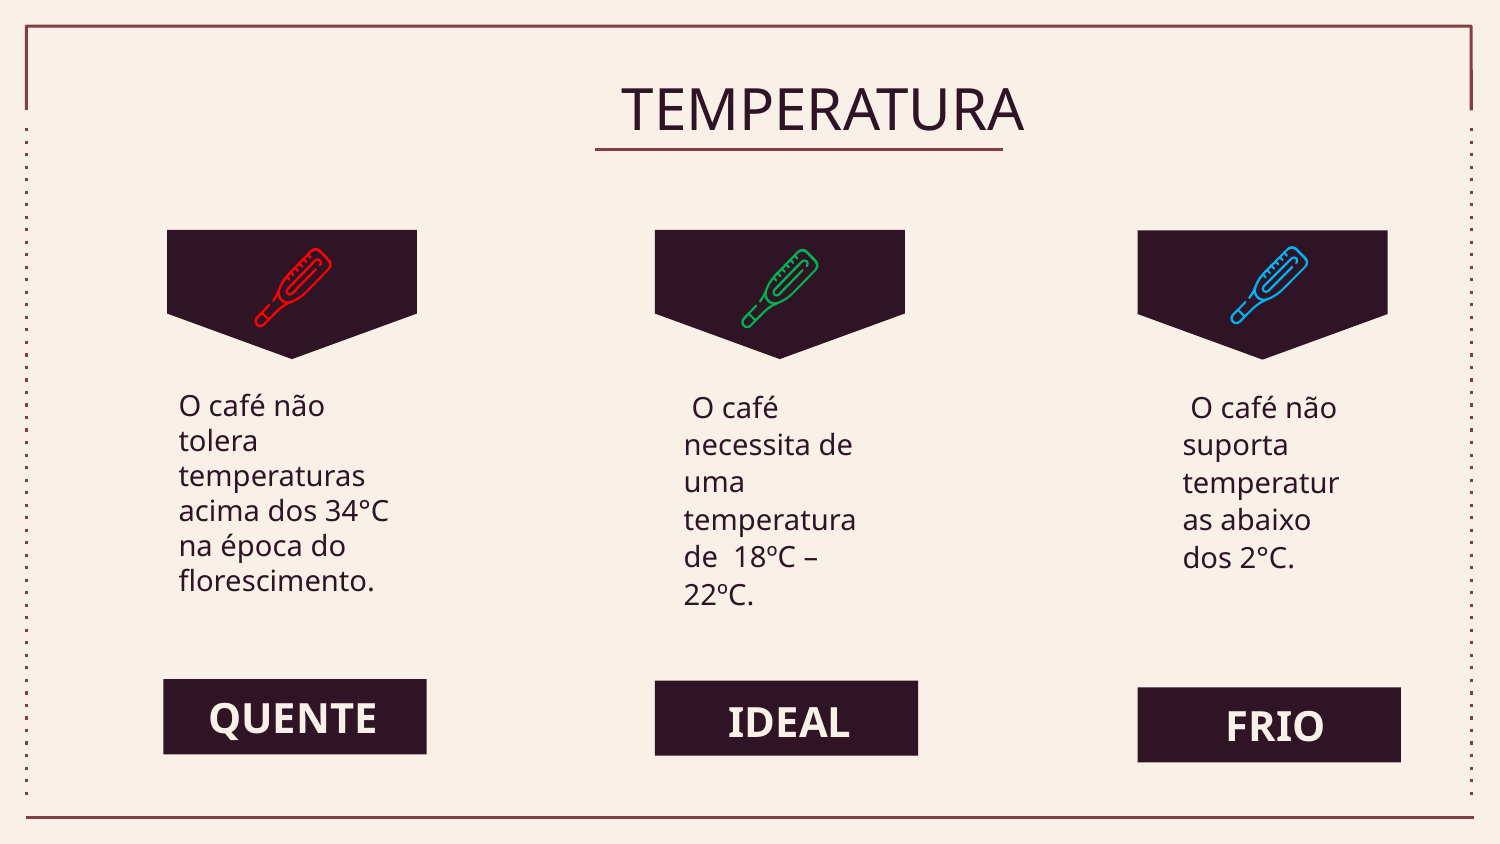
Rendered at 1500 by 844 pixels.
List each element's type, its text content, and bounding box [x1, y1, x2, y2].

text_box [654, 680, 919, 687]
text_box [167, 229, 417, 360]
subtitle QUENTE [109, 682, 478, 750]
subtitle O café não suporta temperaturas abaixo dos 2°C. [1092, 371, 1369, 659]
text_box [163, 750, 427, 755]
subtitle O café não tolera temperaturas acima dos 34°C na época do florescimento. [163, 372, 417, 659]
text_box [654, 229, 905, 360]
text_box [1137, 230, 1388, 360]
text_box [253, 247, 333, 328]
text_box [1137, 687, 1401, 691]
text_box [1137, 759, 1401, 763]
title TEMPERATURA [606, 56, 1234, 151]
text_box O café necessita de uma temperatura de 18ºC – 22ºC. [593, 371, 906, 659]
subtitle FRIO [1091, 691, 1460, 759]
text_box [740, 248, 820, 329]
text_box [1229, 245, 1310, 325]
text_box IDEAL [605, 687, 974, 755]
